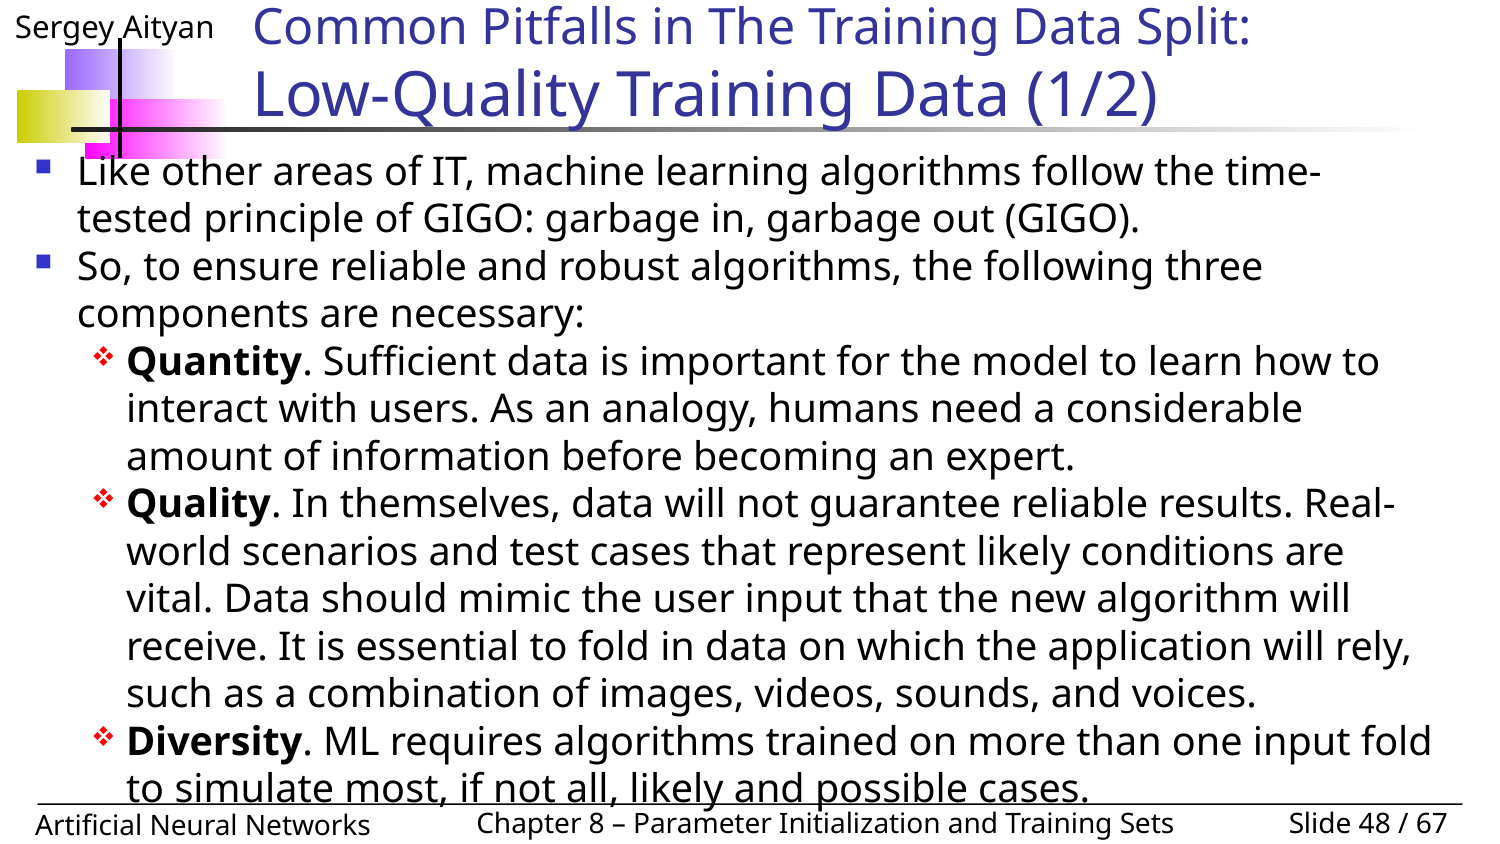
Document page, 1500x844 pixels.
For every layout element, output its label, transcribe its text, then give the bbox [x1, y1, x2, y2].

list Like other areas of IT, machine learning algorithms follow the time-tested principle of GIGO: garbage in, garbage out (GIGO). So, to ensure reliable and robust algorithms, the following three components are necessary: Quantity. Sufficient data is important for the model to learn how to interact with users. As an analogy, humans need a considerable amount of information before becoming an expert. Quality. In themselves, data will not guarantee reliable results. Real-world scenarios and test cases that represent likely conditions are vital. Data should mimic the user input that the new algorithm will receive. It is essential to fold in data on which the application will rely, such as a combination of images, videos, sounds, and voices. Diversity. ML requires algorithms trained on more than one input fold to simulate most, if not all, likely and possible cases. [19, 138, 1454, 706]
title Common Pitfalls in The Training Data Split: Low-Quality Training Data (1/2) [237, 56, 1459, 137]
